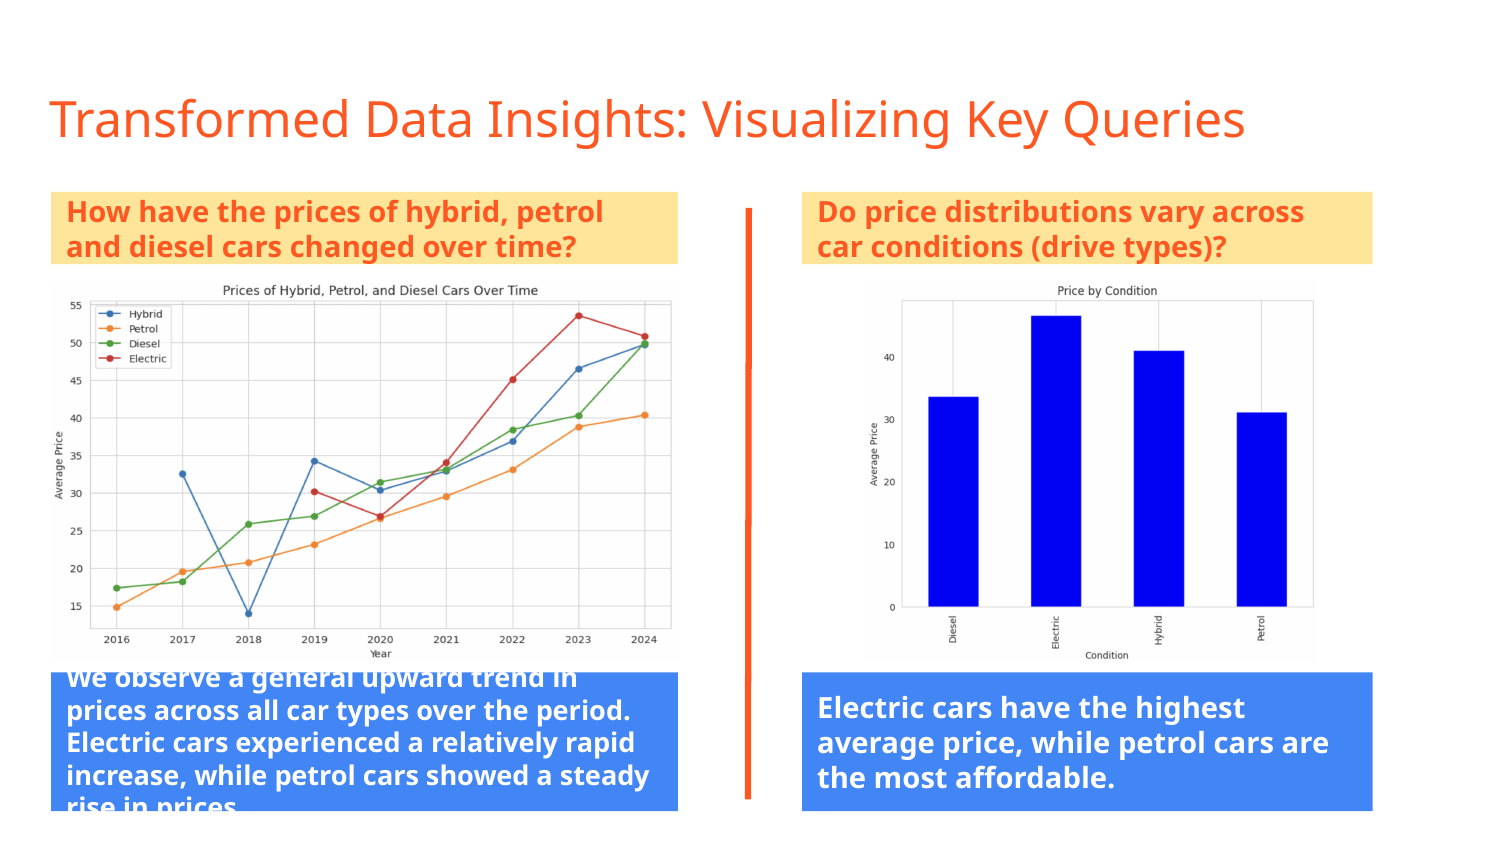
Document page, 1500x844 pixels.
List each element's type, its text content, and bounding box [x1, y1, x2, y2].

picture [50, 282, 679, 660]
title How have the prices of hybrid, petrol and diesel cars changed over time? [51, 191, 678, 265]
title Do price distributions vary across car conditions (drive types)? [802, 191, 1373, 265]
text_box Electric cars have the highest average price, while petrol cars are the most affordable. [802, 672, 1373, 812]
title Transformed Data Insights: Visualizing Key Queries [34, 72, 1463, 167]
picture [864, 279, 1316, 662]
text_box We observe a general upward trend in prices across all car types over the period. Electric cars experienced a relatively rapid increase, while petrol cars showed a steady rise in prices. [51, 672, 678, 812]
